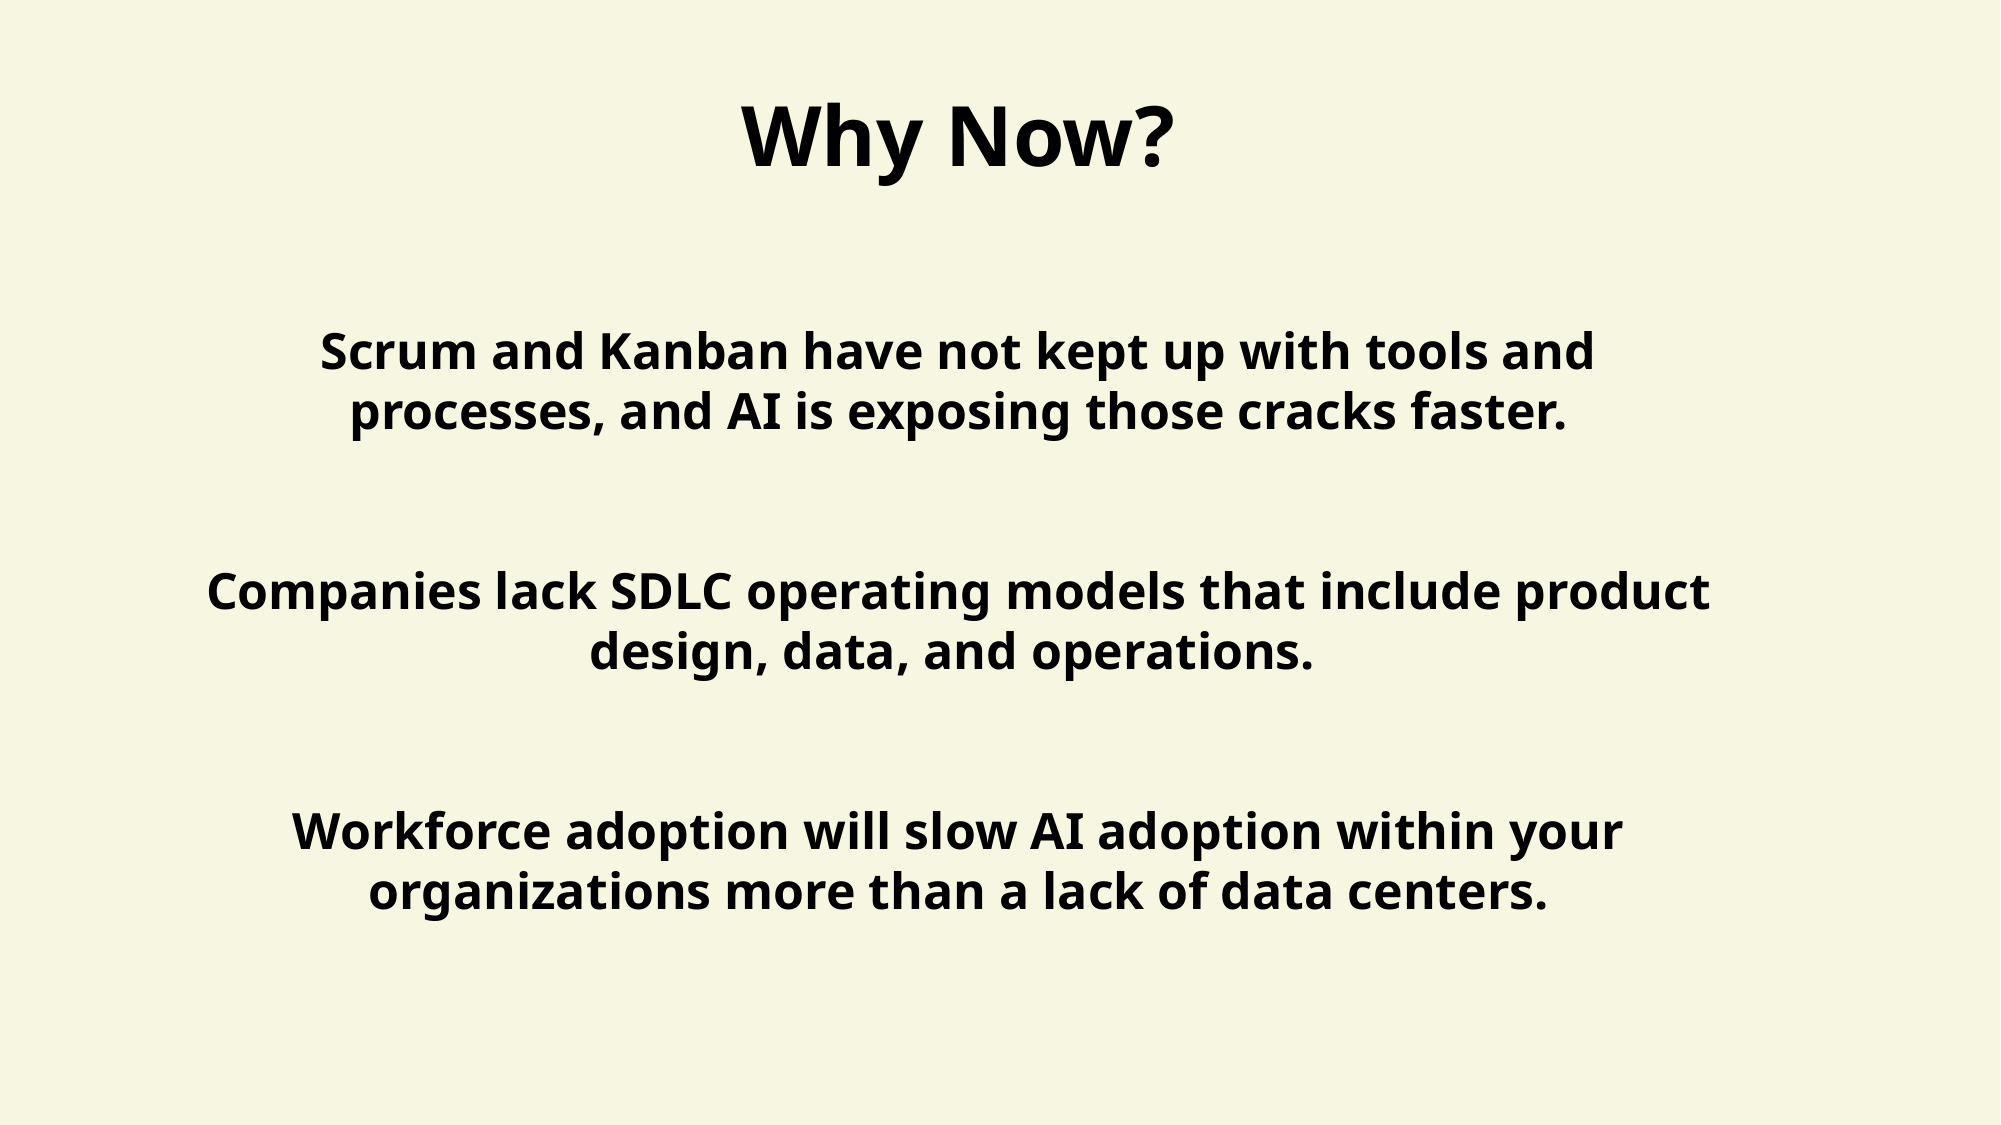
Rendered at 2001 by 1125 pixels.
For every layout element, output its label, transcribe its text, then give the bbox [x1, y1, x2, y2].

text_box Scrum and Kanban have not kept up with tools and processes, and AI is exposing those cracks faster. Companies lack SDLC operating models that include product design, data, and operations. Workforce adoption will slow AI adoption within your organizations more than a lack of data centers. [181, 312, 1737, 928]
text_box Why Now? [726, 75, 1191, 190]
